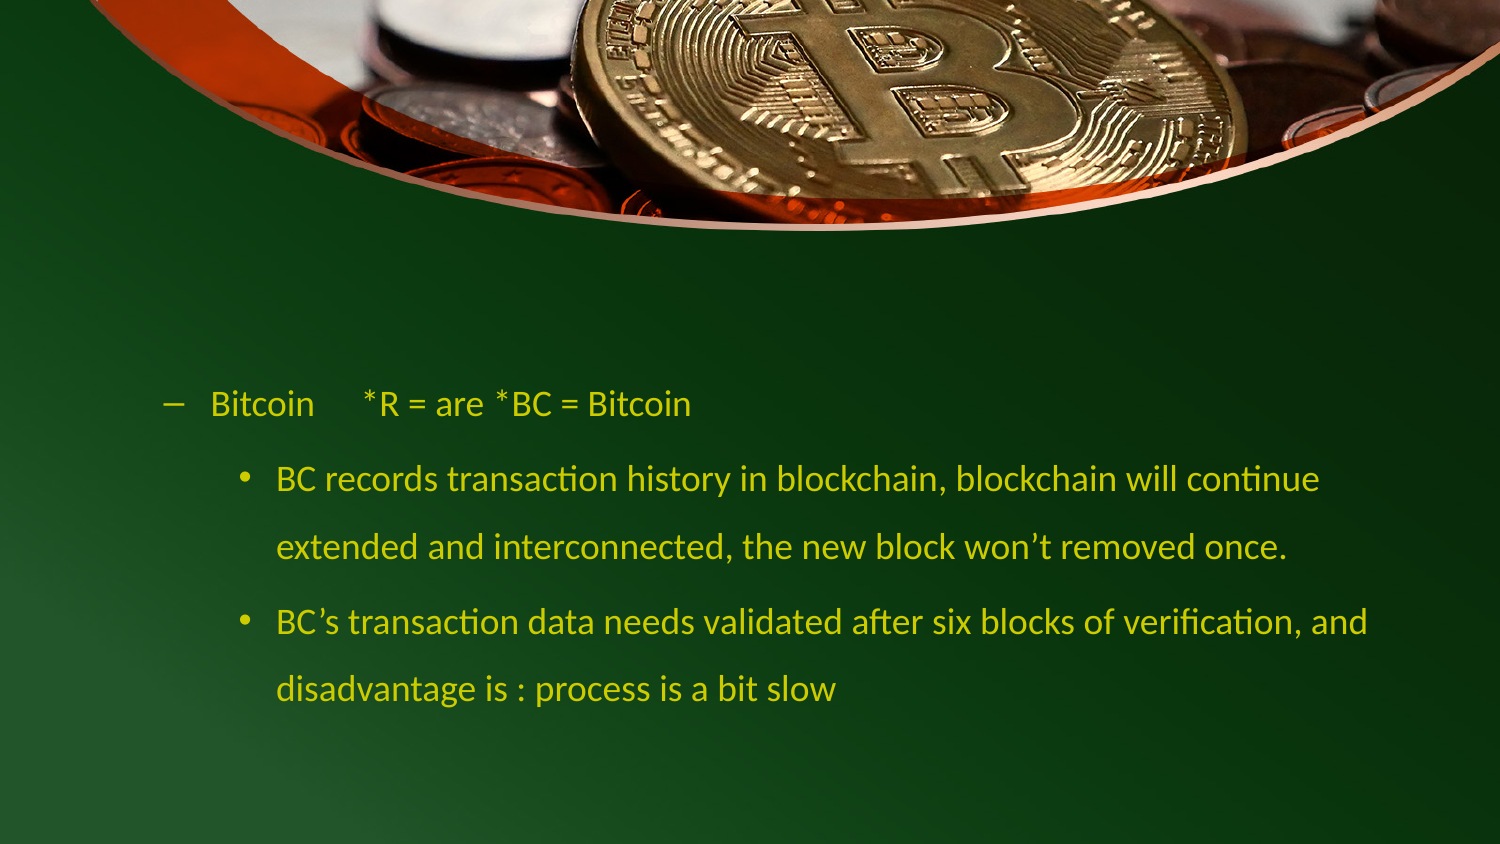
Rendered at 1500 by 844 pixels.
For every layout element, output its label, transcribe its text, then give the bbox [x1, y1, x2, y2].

picture [0, 0, 1500, 844]
list Bitcoin *R = are *BC = Bitcoin BC records transaction history in blockchain, blockchain will continue extended and interconnected, the new block won’t removed once. BC’s transaction data needs validated after six blocks of verification, and disadvantage is : process is a bit slow [73, 371, 1427, 773]
